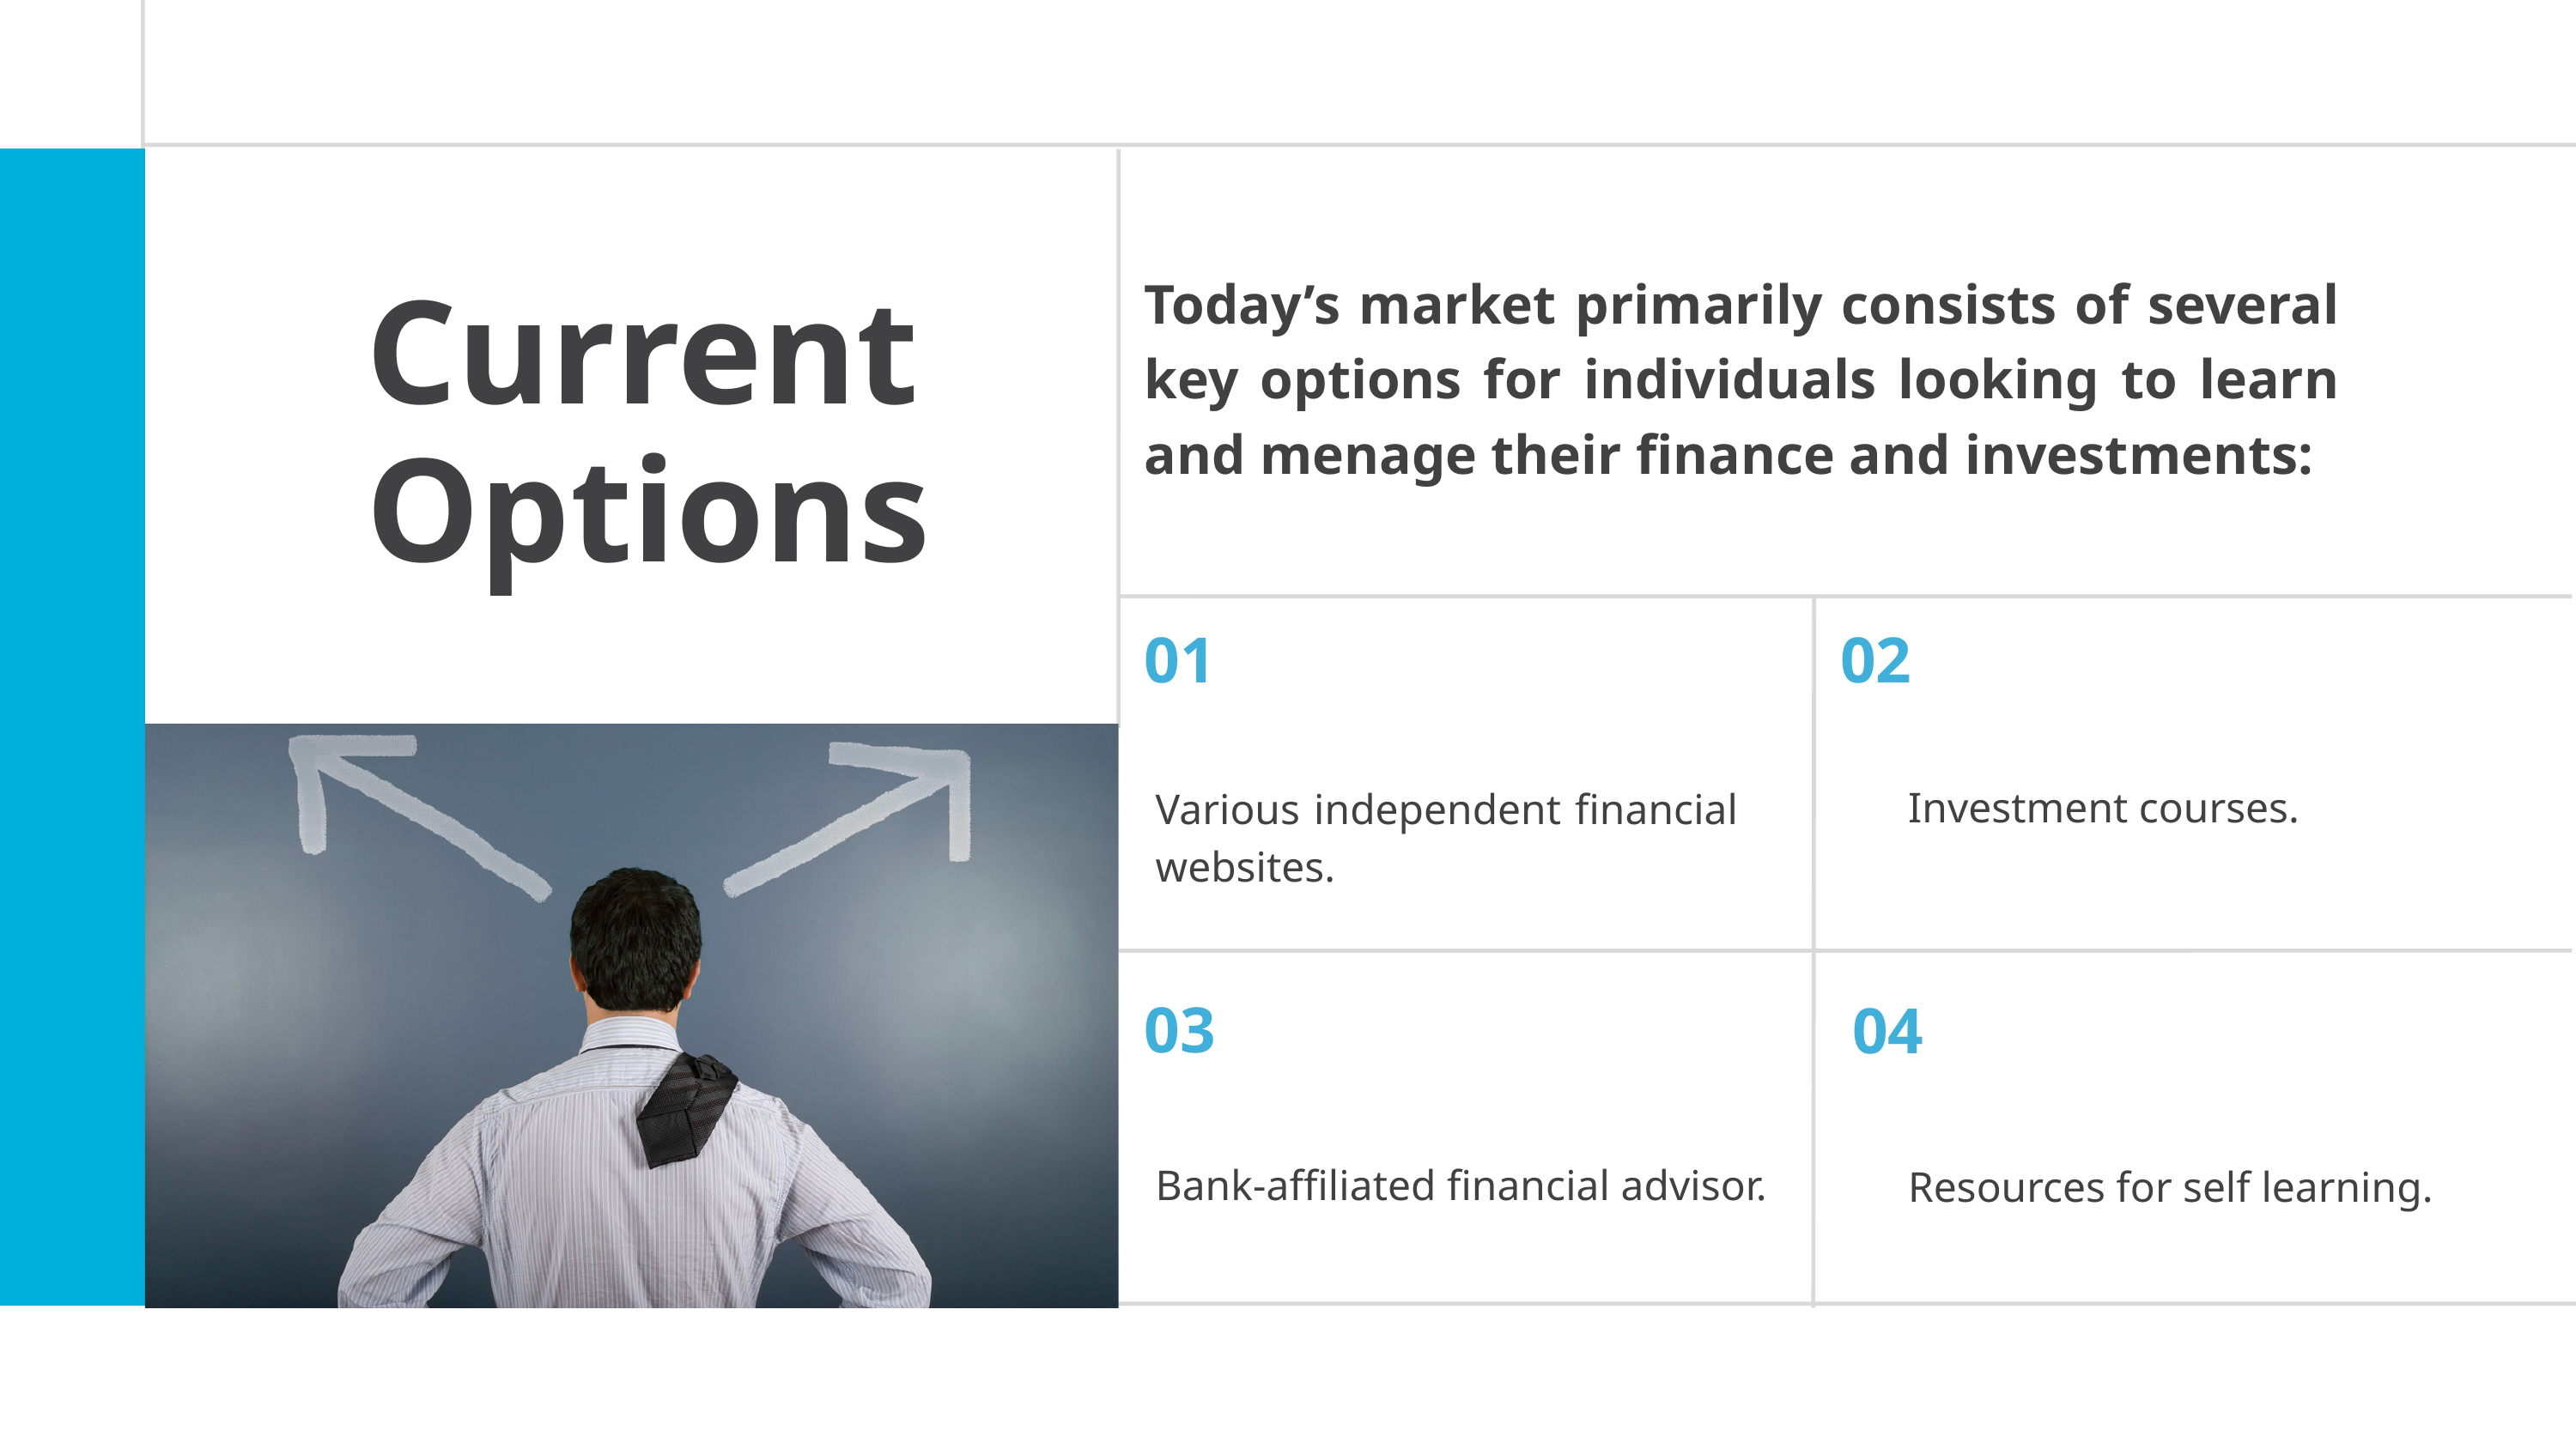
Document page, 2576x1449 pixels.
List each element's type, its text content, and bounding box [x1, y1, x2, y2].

text_box Current Options [366, 275, 1070, 591]
text_box 04 [1852, 941, 1996, 1067]
text_box 01 [1144, 570, 1288, 696]
text_box Investment courses. [1908, 735, 2314, 907]
text_box Today’s market primarily consists of several key options for individuals looking to learn and menage their finance and investments: [1144, 259, 2341, 485]
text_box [0, 149, 145, 1307]
text_box 03 [1144, 940, 1288, 1065]
text_box 02 [1840, 570, 1984, 696]
text_box Resources for self learning. [1908, 1114, 2471, 1268]
text_box Bank-affiliated financial advisor. [1155, 1150, 1775, 1267]
text_box Various independent financial websites. [1155, 717, 1740, 1006]
text_box [148, 724, 1119, 1308]
